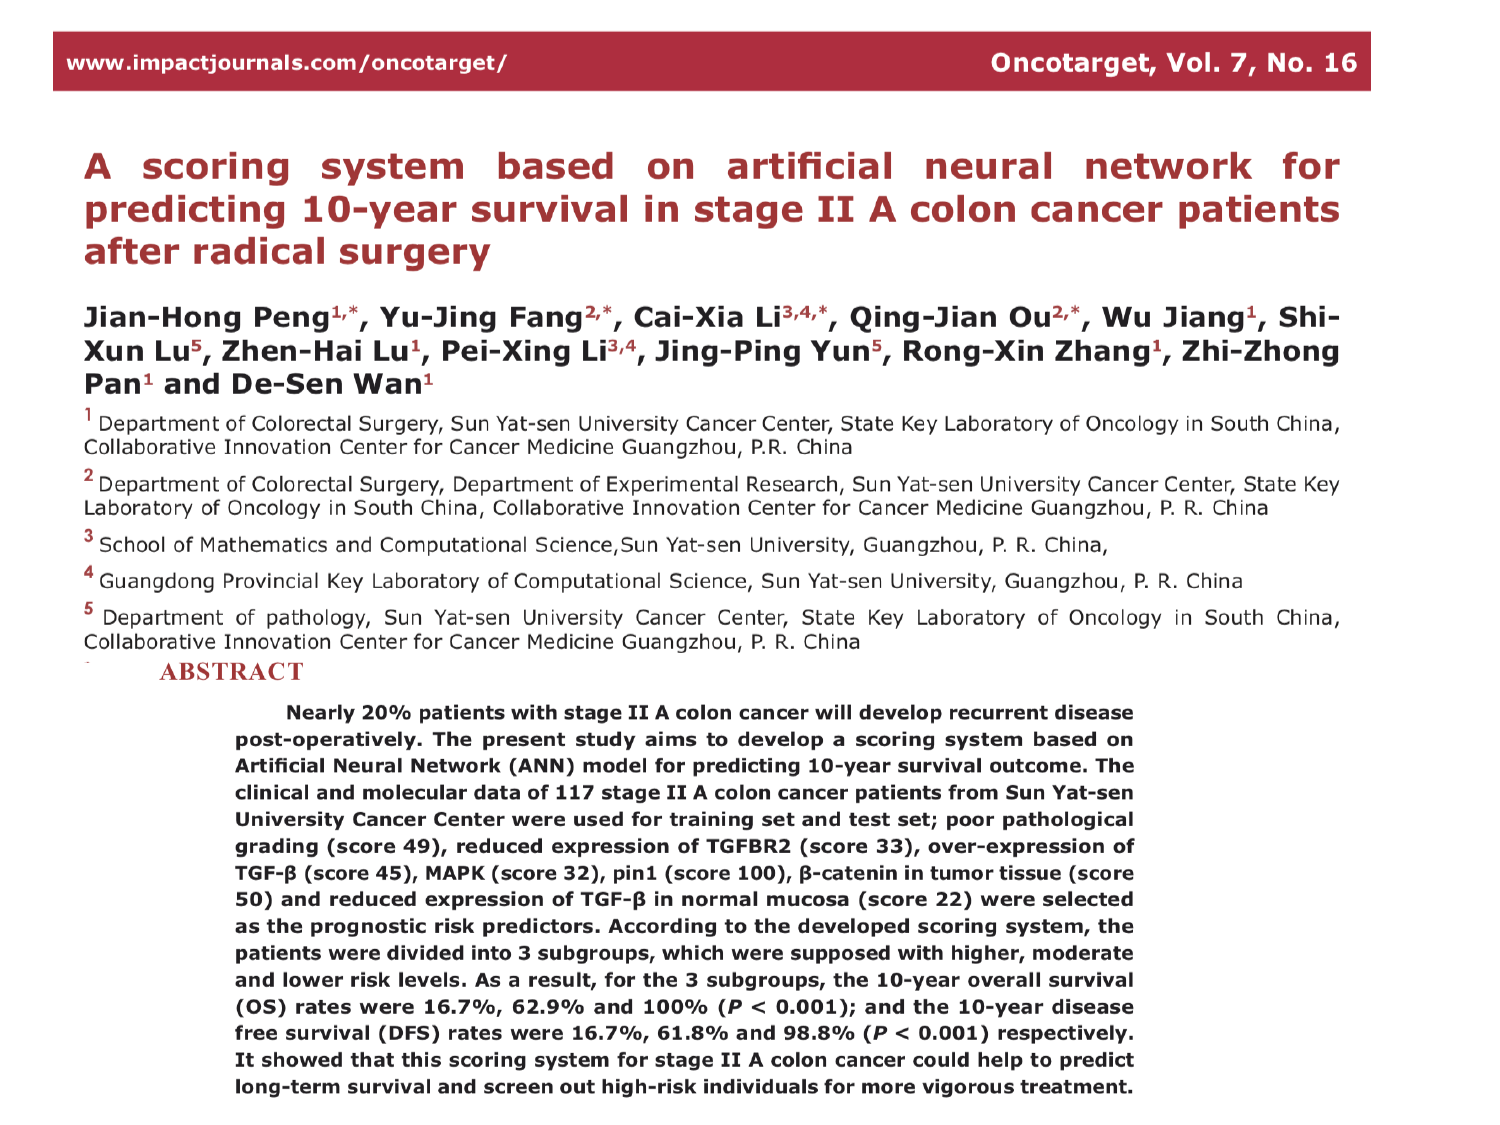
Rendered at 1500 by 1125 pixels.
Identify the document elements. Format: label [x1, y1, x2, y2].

picture [147, 659, 1142, 1106]
list [40, 18, 1392, 664]
